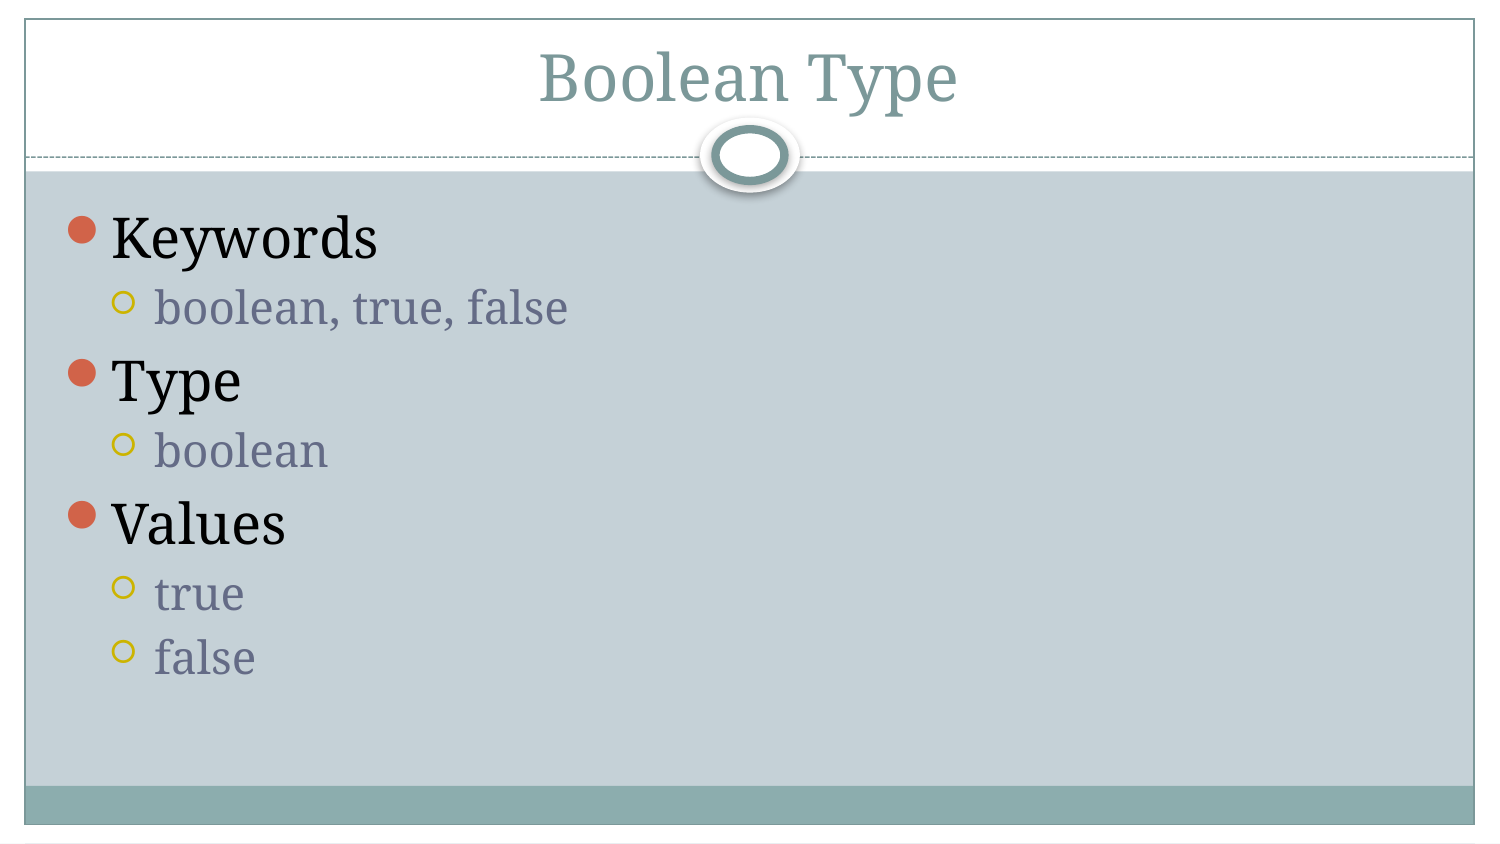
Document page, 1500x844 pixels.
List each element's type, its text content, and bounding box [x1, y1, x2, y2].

title Boolean Type [49, 28, 1450, 122]
list Keywords boolean, true, false Type boolean Values true false [49, 194, 1445, 751]
